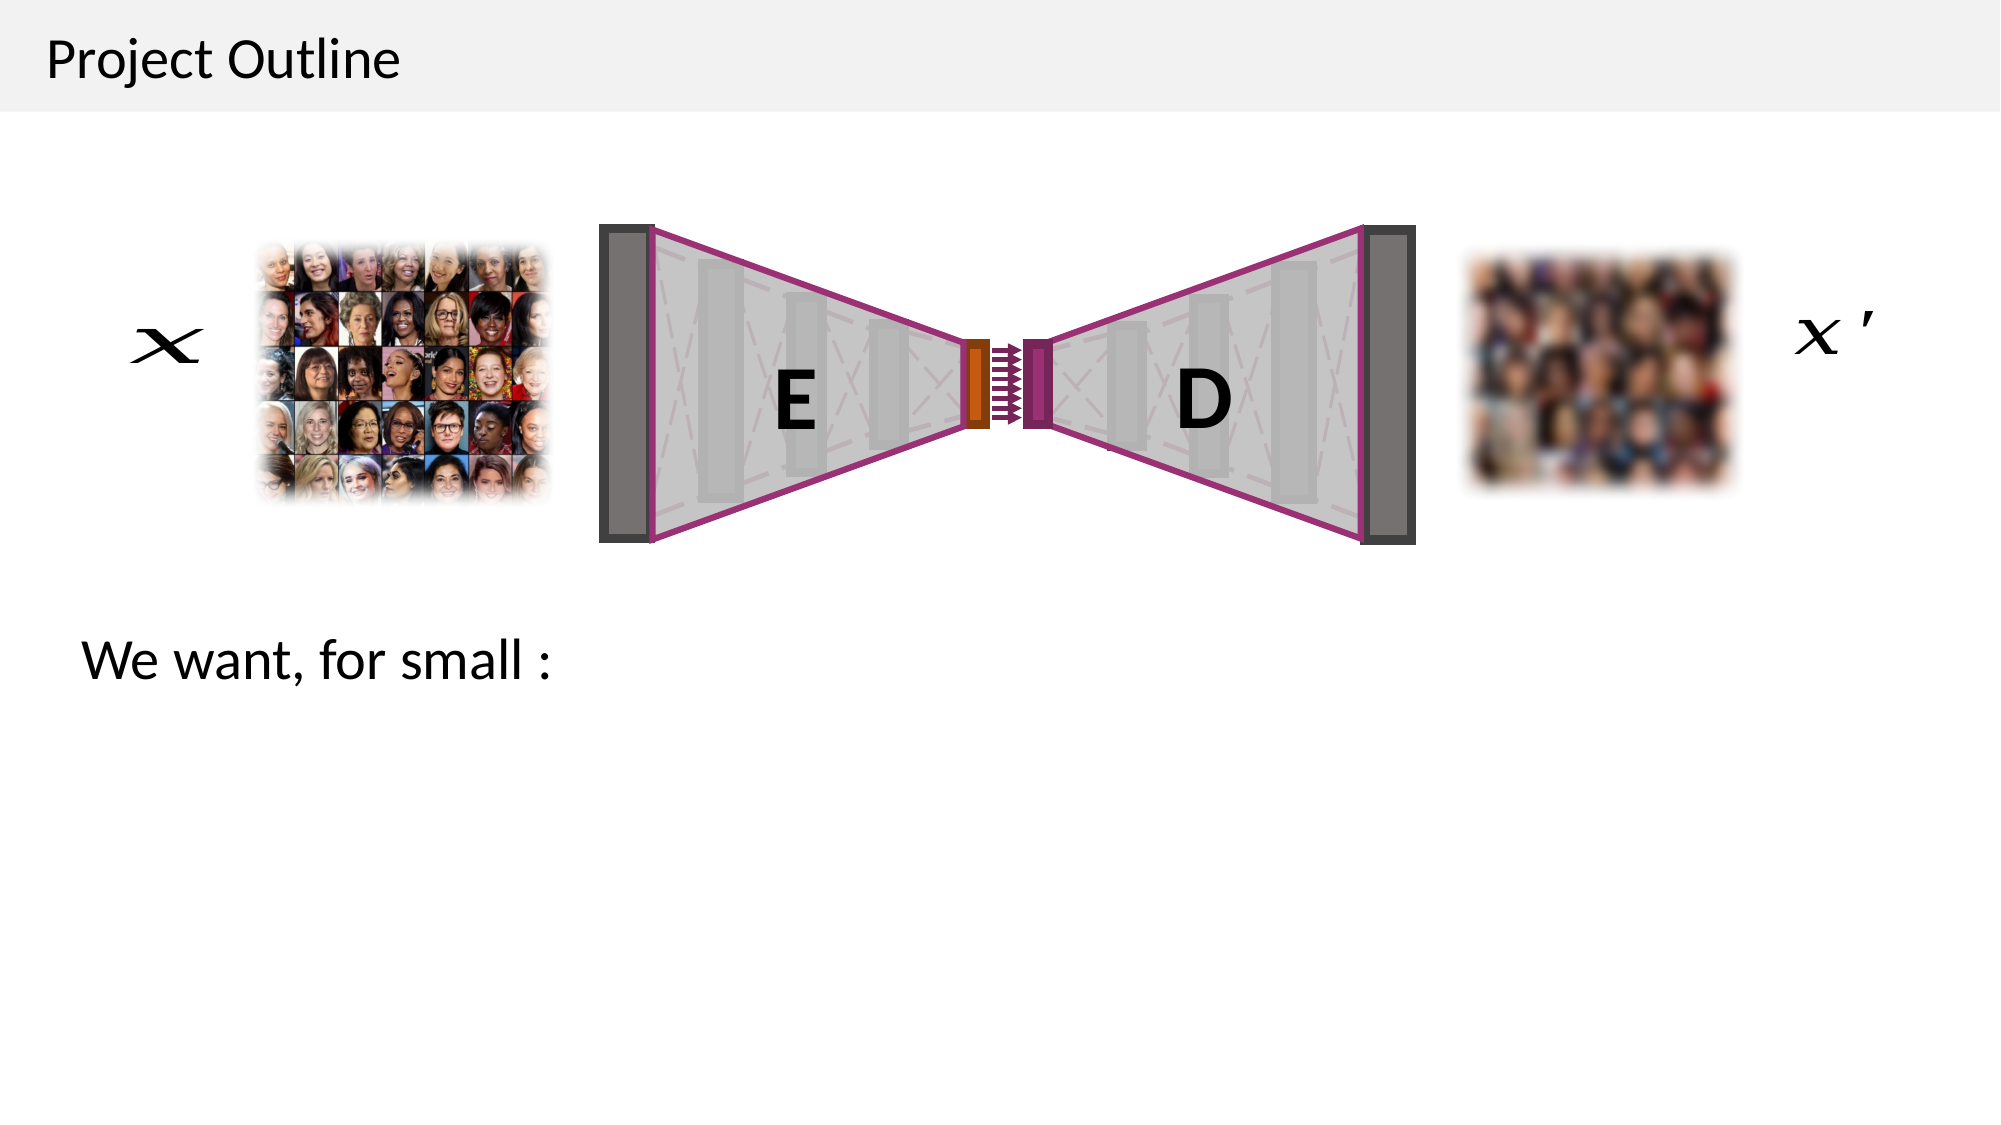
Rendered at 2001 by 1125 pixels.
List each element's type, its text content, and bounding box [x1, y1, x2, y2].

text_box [121, 228, 1879, 540]
text_box Project Outline [32, 12, 1697, 98]
text_box [0, 0, 2000, 113]
